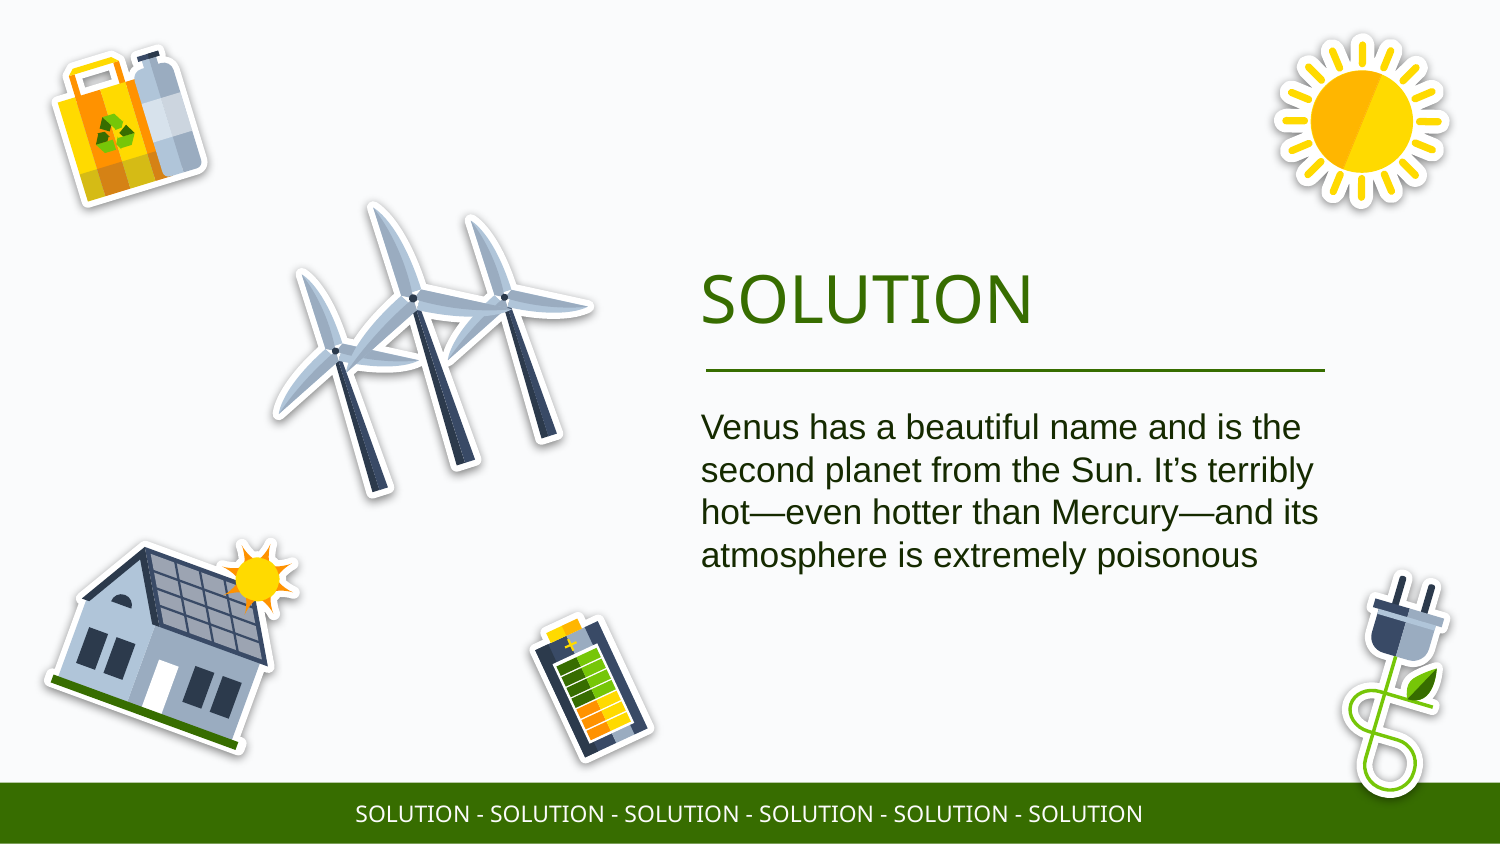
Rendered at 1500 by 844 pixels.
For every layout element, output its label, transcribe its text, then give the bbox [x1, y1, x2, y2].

subtitle SOLUTION - SOLUTION - SOLUTION - SOLUTION - SOLUTION - SOLUTION [0, 782, 1500, 844]
title SOLUTION [685, 258, 1380, 353]
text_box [78, 516, 280, 723]
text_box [65, 55, 187, 188]
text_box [1351, 578, 1441, 791]
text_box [260, 197, 589, 470]
subtitle Venus has a beautiful name and is the second planet from the Sun. It’s terribly hot—even hotter than Mercury—and its atmosphere is extremely poisonous [685, 389, 1380, 586]
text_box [554, 619, 625, 750]
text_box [1279, 39, 1444, 204]
